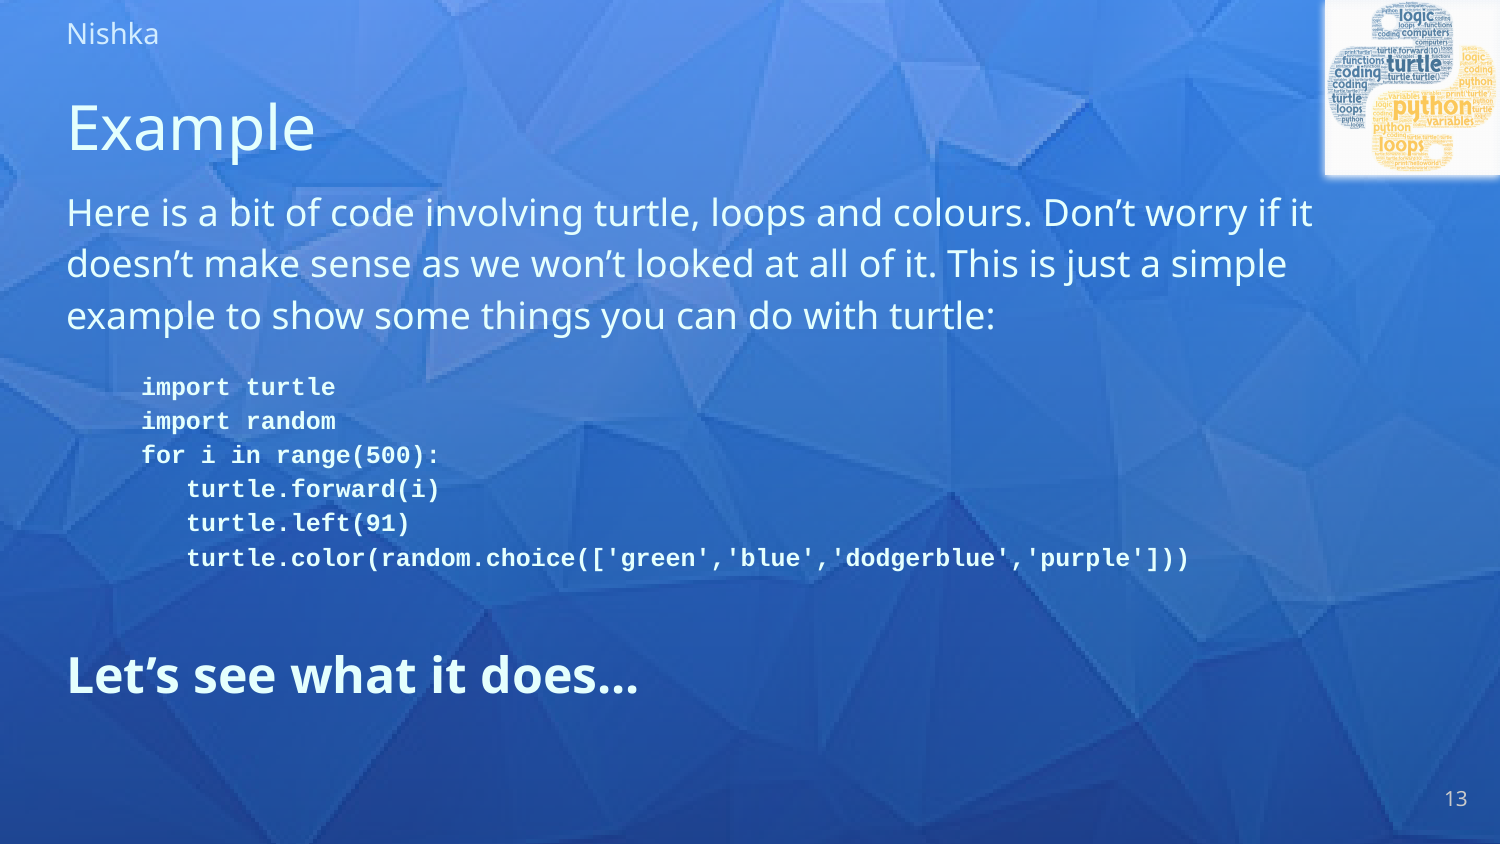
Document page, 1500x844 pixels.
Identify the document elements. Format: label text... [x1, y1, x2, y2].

list Here is a bit of code involving turtle, loops and colours. Don’t worry if it doesn’t make sense as we won’t looked at all of it. This is just a simple example to show some things you can do with turtle: import turtle import random for i in range(500): turtle.forward(i) turtle.left(91) turtle.color(random.choice(['green','blue','dodgerblue','purple'])) Let’s see what it does... [51, 166, 1449, 728]
picture [1325, 0, 1500, 175]
title Example [51, 72, 1449, 166]
slide_number ‹#› [1392, 767, 1483, 833]
